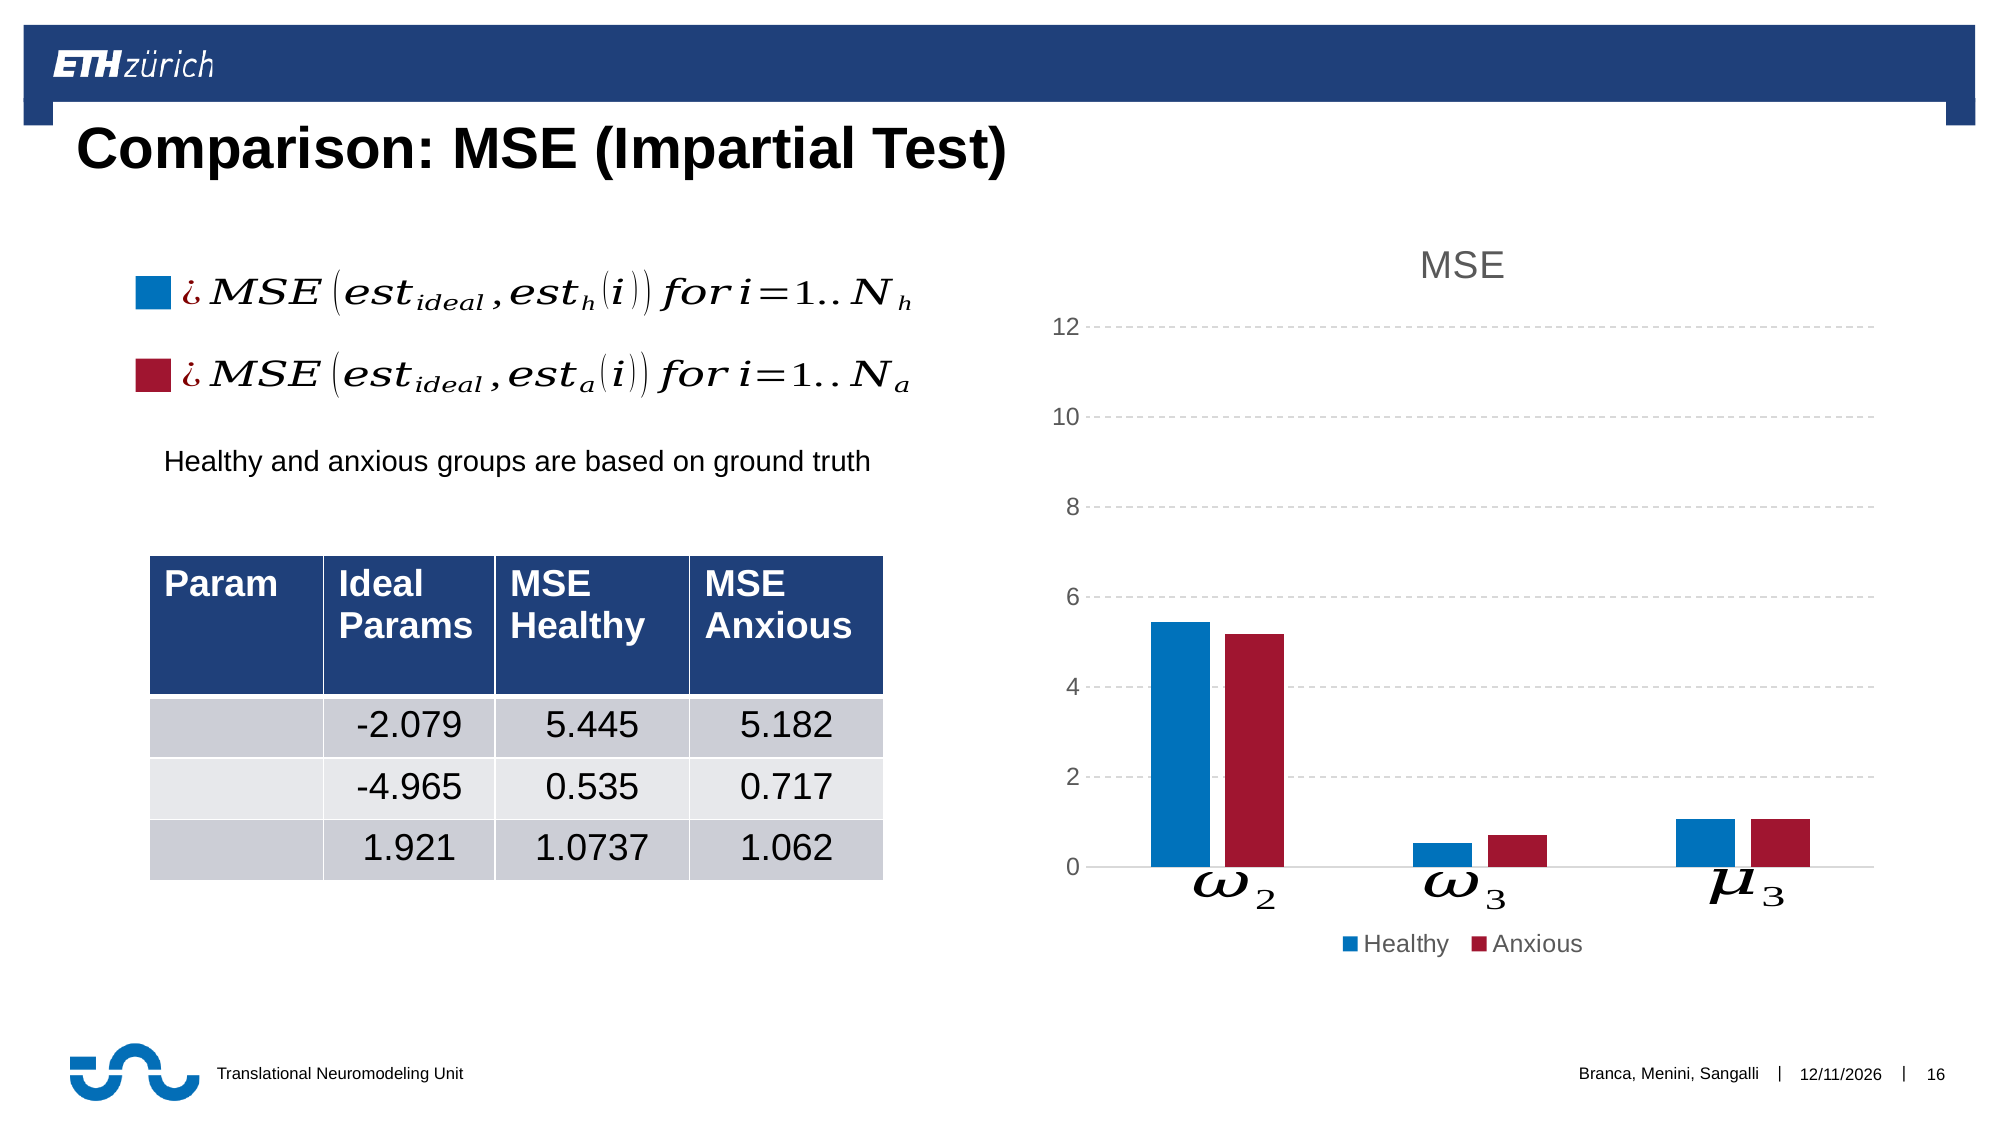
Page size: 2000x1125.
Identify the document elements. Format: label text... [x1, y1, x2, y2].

text_box [133, 274, 173, 311]
title Comparison: MSE (Impartial Test) [53, 101, 1946, 209]
chart [1034, 207, 1892, 965]
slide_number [1790, 1034, 1892, 1112]
text_box Healthy and anxious groups are based on ground truth [149, 434, 892, 485]
picture [66, 1037, 200, 1111]
slide_number 16 [1906, 1034, 1966, 1112]
text_box [133, 356, 173, 394]
footer Branca, Menini, Sangalli [999, 1034, 1760, 1111]
